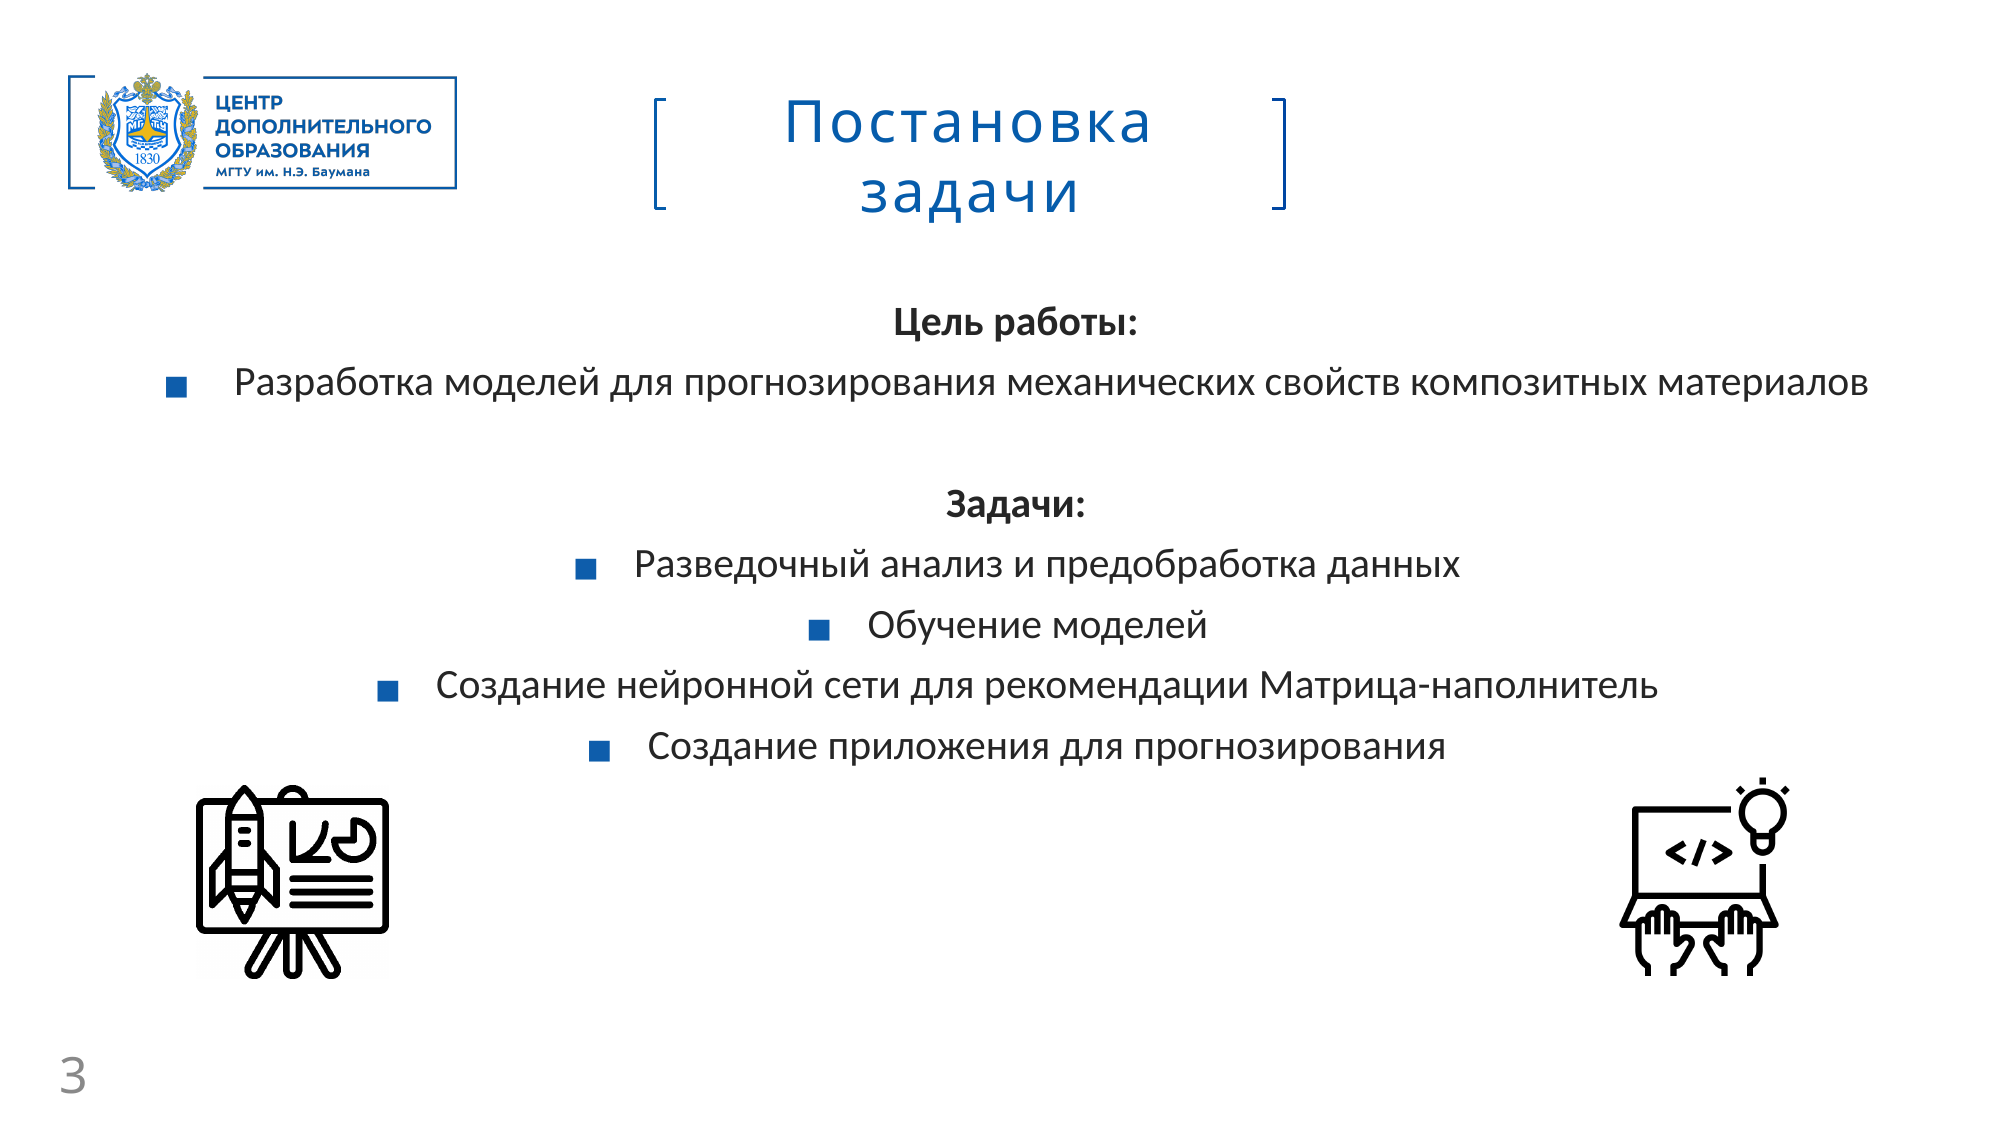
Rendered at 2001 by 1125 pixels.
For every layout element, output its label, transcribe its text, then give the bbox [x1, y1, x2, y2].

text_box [655, 99, 1285, 209]
picture [196, 785, 390, 979]
slide_number 3 [44, 1055, 139, 1101]
picture [68, 73, 457, 192]
list Цель работы: Разработка моделей для прогнозирования механических свойств композитных материалов Задачи: Разведочный анализ и предобработка данных Обучение моделей Создание нейронной сети для рекомендации Матрица-наполнитель Создание приложения для прогнозирования [91, 291, 1929, 1026]
picture [1599, 774, 1804, 979]
